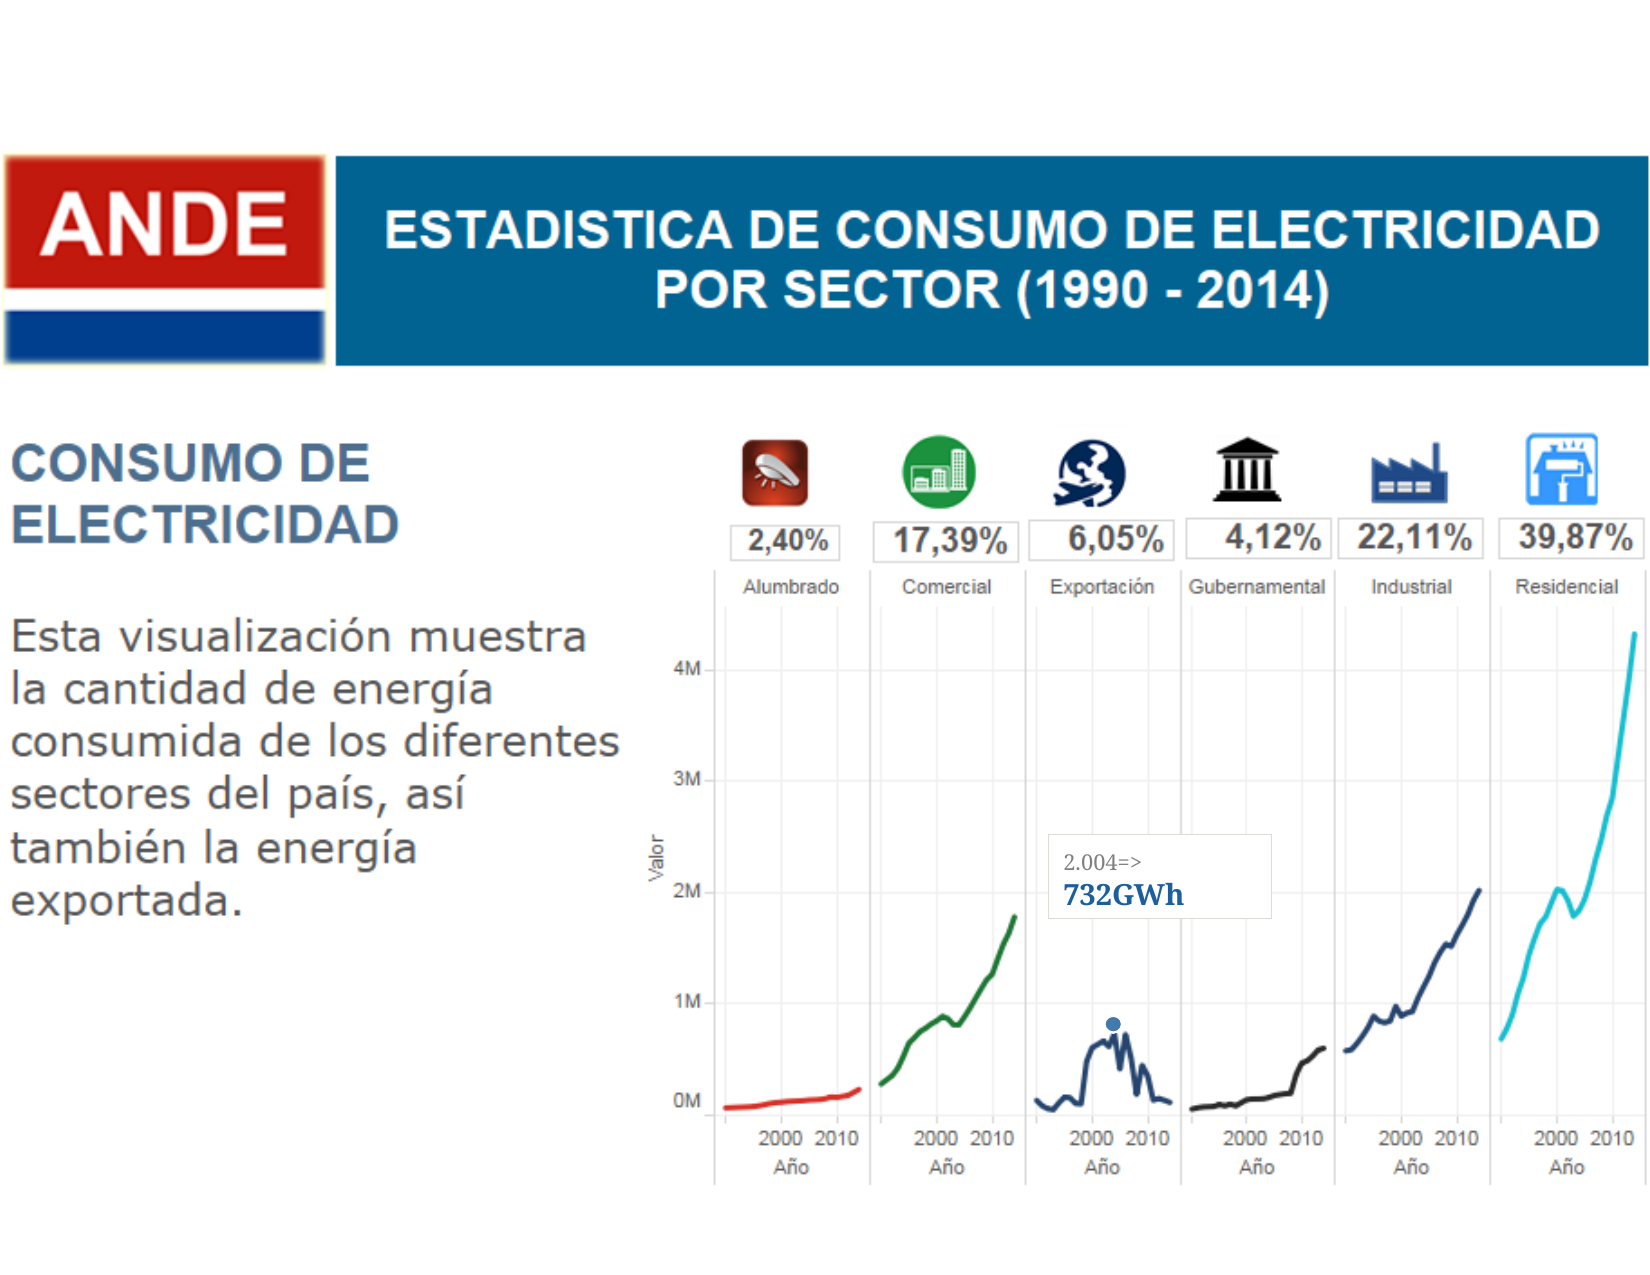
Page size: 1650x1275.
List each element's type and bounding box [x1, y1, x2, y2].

picture [0, 151, 1650, 1189]
